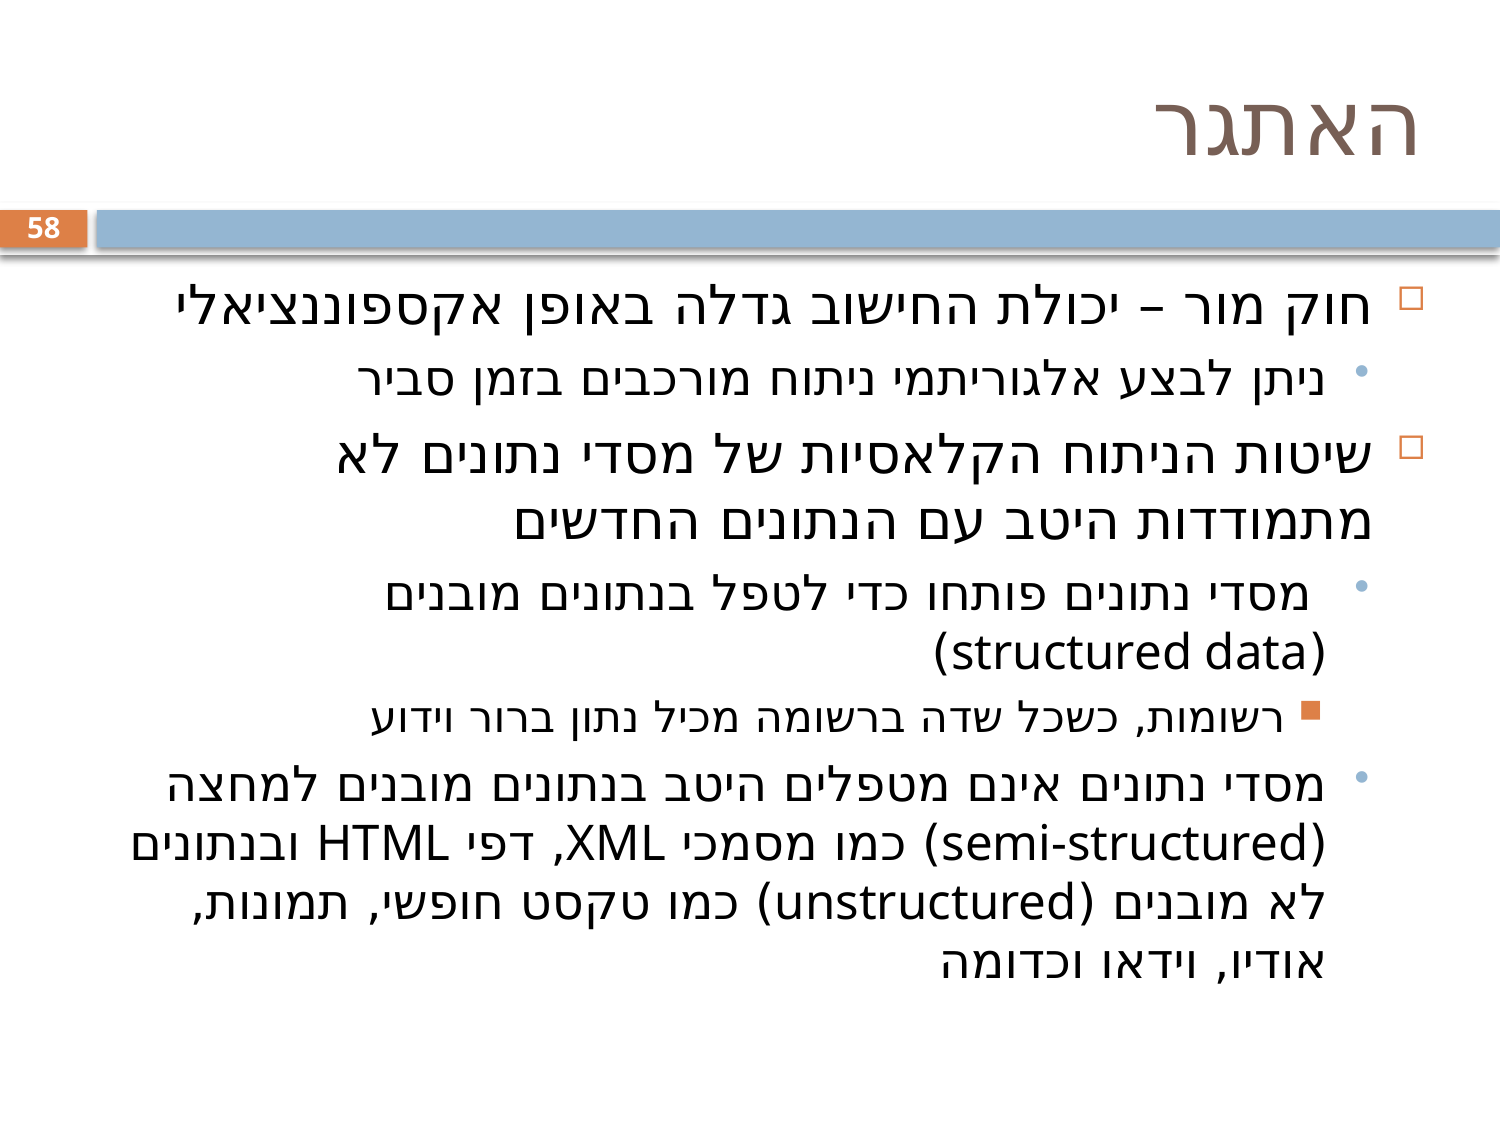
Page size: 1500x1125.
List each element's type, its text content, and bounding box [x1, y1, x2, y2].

list חוק מור – יכולת החישוב גדלה באופן אקספוננציאלי ניתן לבצע אלגוריתמי ניתוח מורכבים בזמן סביר שיטות הניתוח הקלאסיות של מסדי נתונים לא מתמודדות היטב עם הנתונים החדשים מסדי נתונים פותחו כדי לטפל בנתונים מובנים (structured data) רשומות, כשכל שדה ברשומה מכיל נתון ברור וידוע מסדי נתונים אינם מטפלים היטב בנתונים מובנים למחצה (semi-structured) כמו מסמכי XML, דפי HTML ובנתונים לא מובנים (unstructured) כמו טקסט חופשי, תמונות, אודיו, וידאו וכדומה [100, 262, 1438, 1000]
title האתגר [100, 37, 1438, 200]
slide_number 58 [0, 208, 88, 249]
